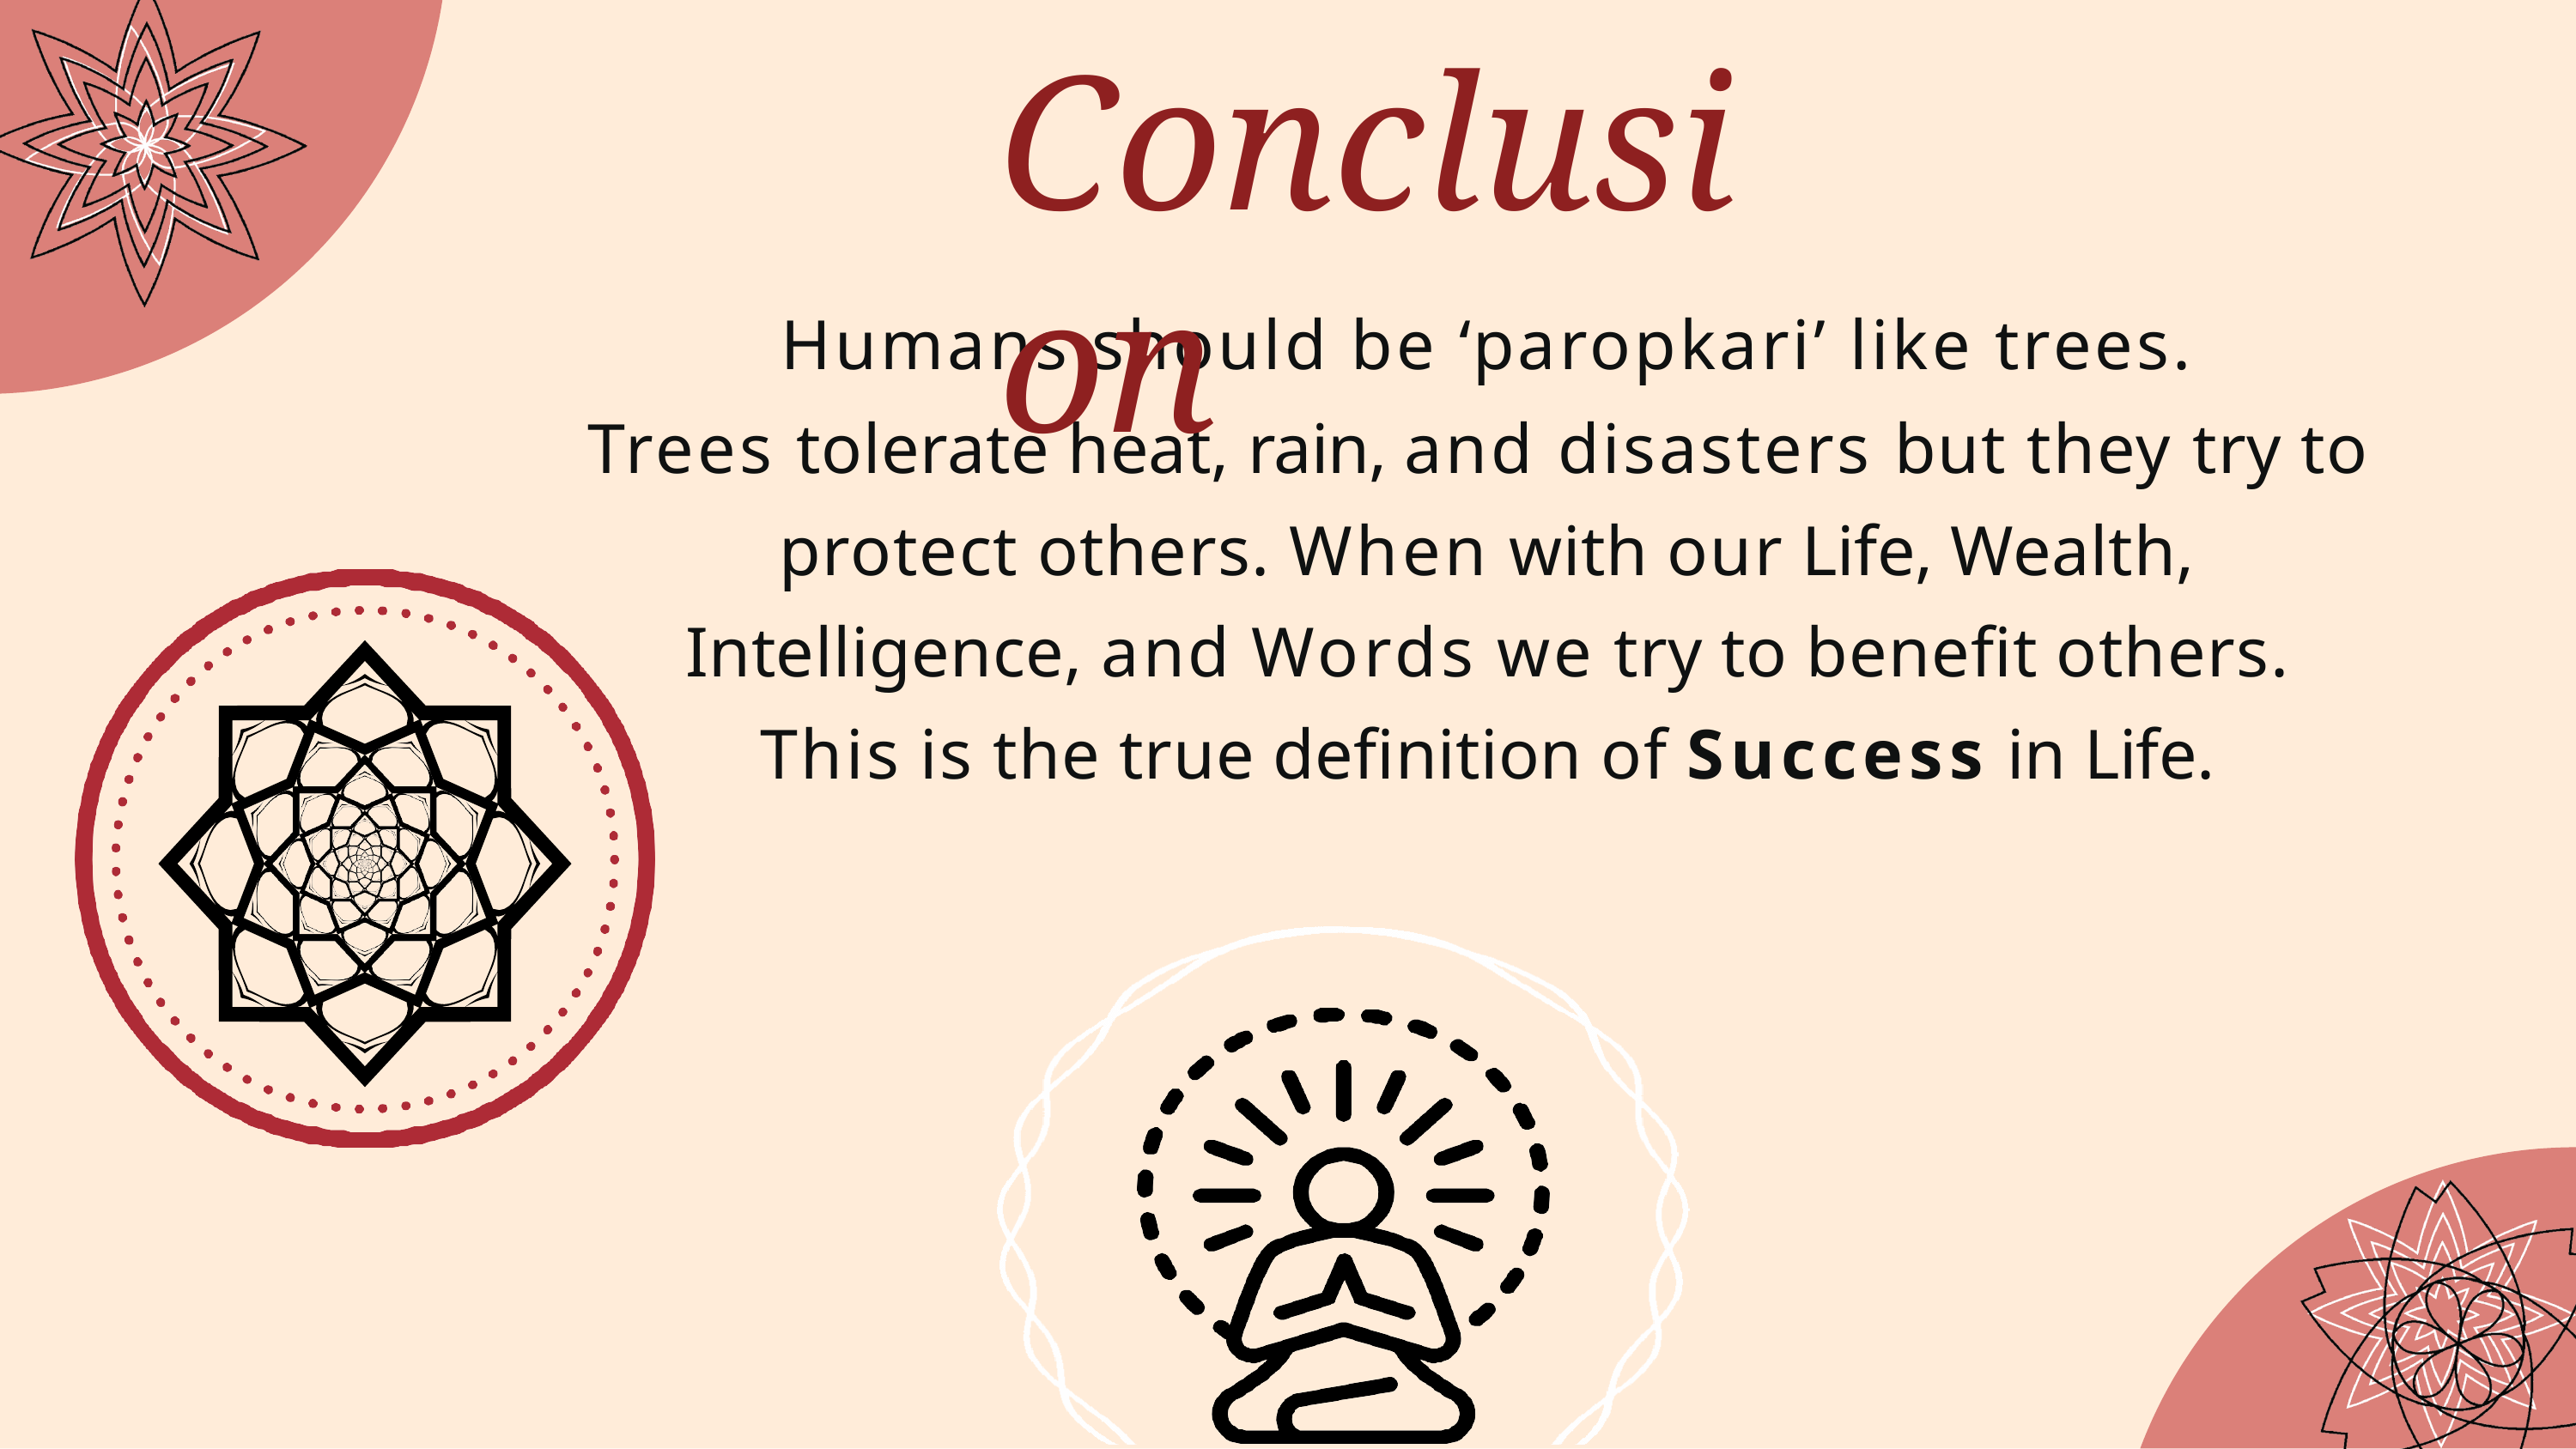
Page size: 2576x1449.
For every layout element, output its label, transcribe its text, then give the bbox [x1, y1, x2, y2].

picture [0, 0, 308, 308]
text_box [158, 640, 572, 1088]
text_box [2409, 1147, 2576, 1179]
title Conclusion [997, 21, 1759, 470]
text_box [2140, 1246, 2289, 1449]
picture [75, 569, 655, 1148]
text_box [2293, 1179, 2576, 1449]
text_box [0, 0, 443, 394]
list Humans should be ‘paropkari’ like trees. Trees tolerate heat, rain, and disasters but they try to protect others. When with our Life, Wealth, Intelligence, and Words we try to benefit others. This is the true definition of Success in Life. [186, 279, 2390, 1109]
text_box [996, 926, 1690, 1445]
